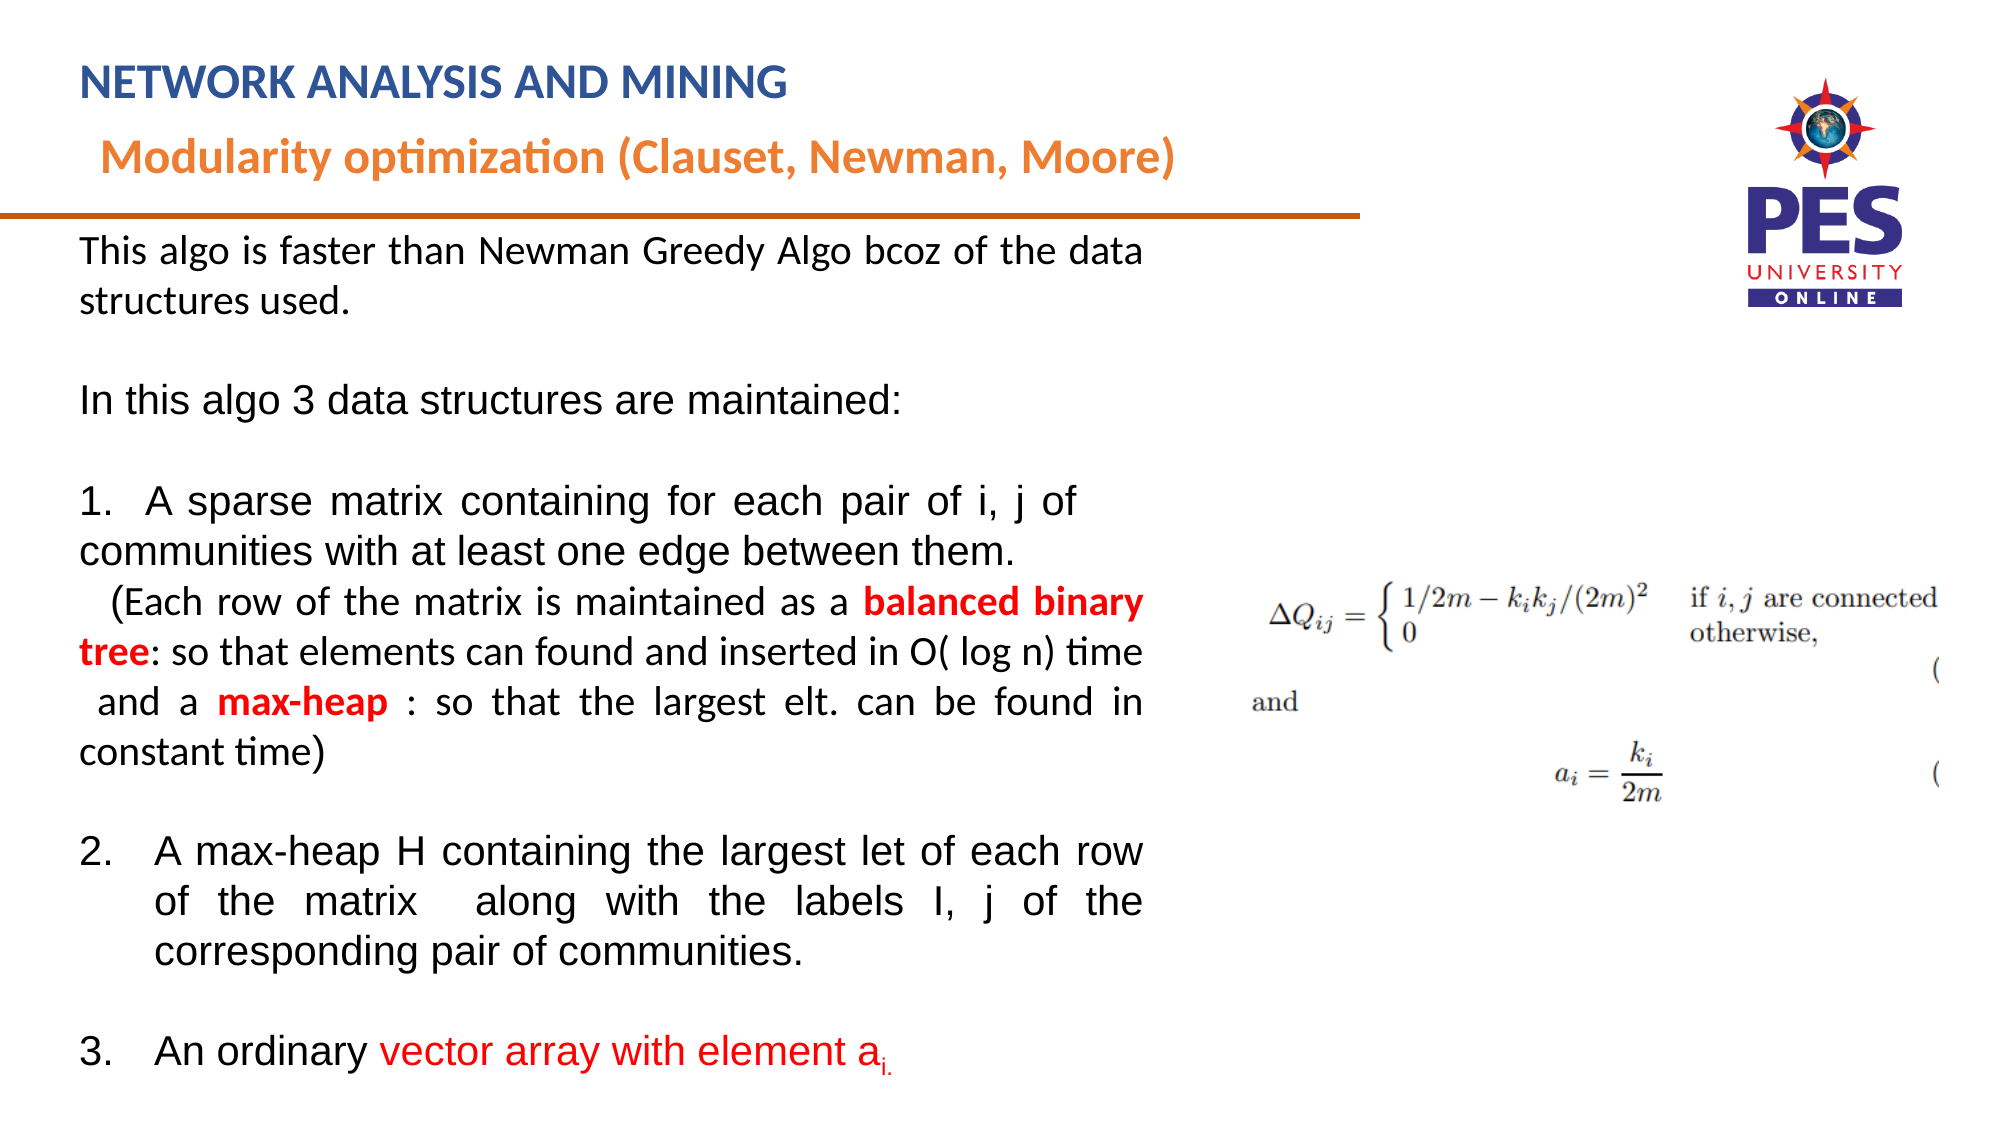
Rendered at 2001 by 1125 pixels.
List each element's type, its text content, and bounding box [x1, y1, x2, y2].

text_box NETWORK ANALYSIS AND MINING [64, 41, 1295, 117]
text_box Modularity optimization (Clauset, Newman, Moore) [84, 116, 1489, 191]
picture [1748, 76, 1902, 307]
picture [1235, 555, 1939, 812]
